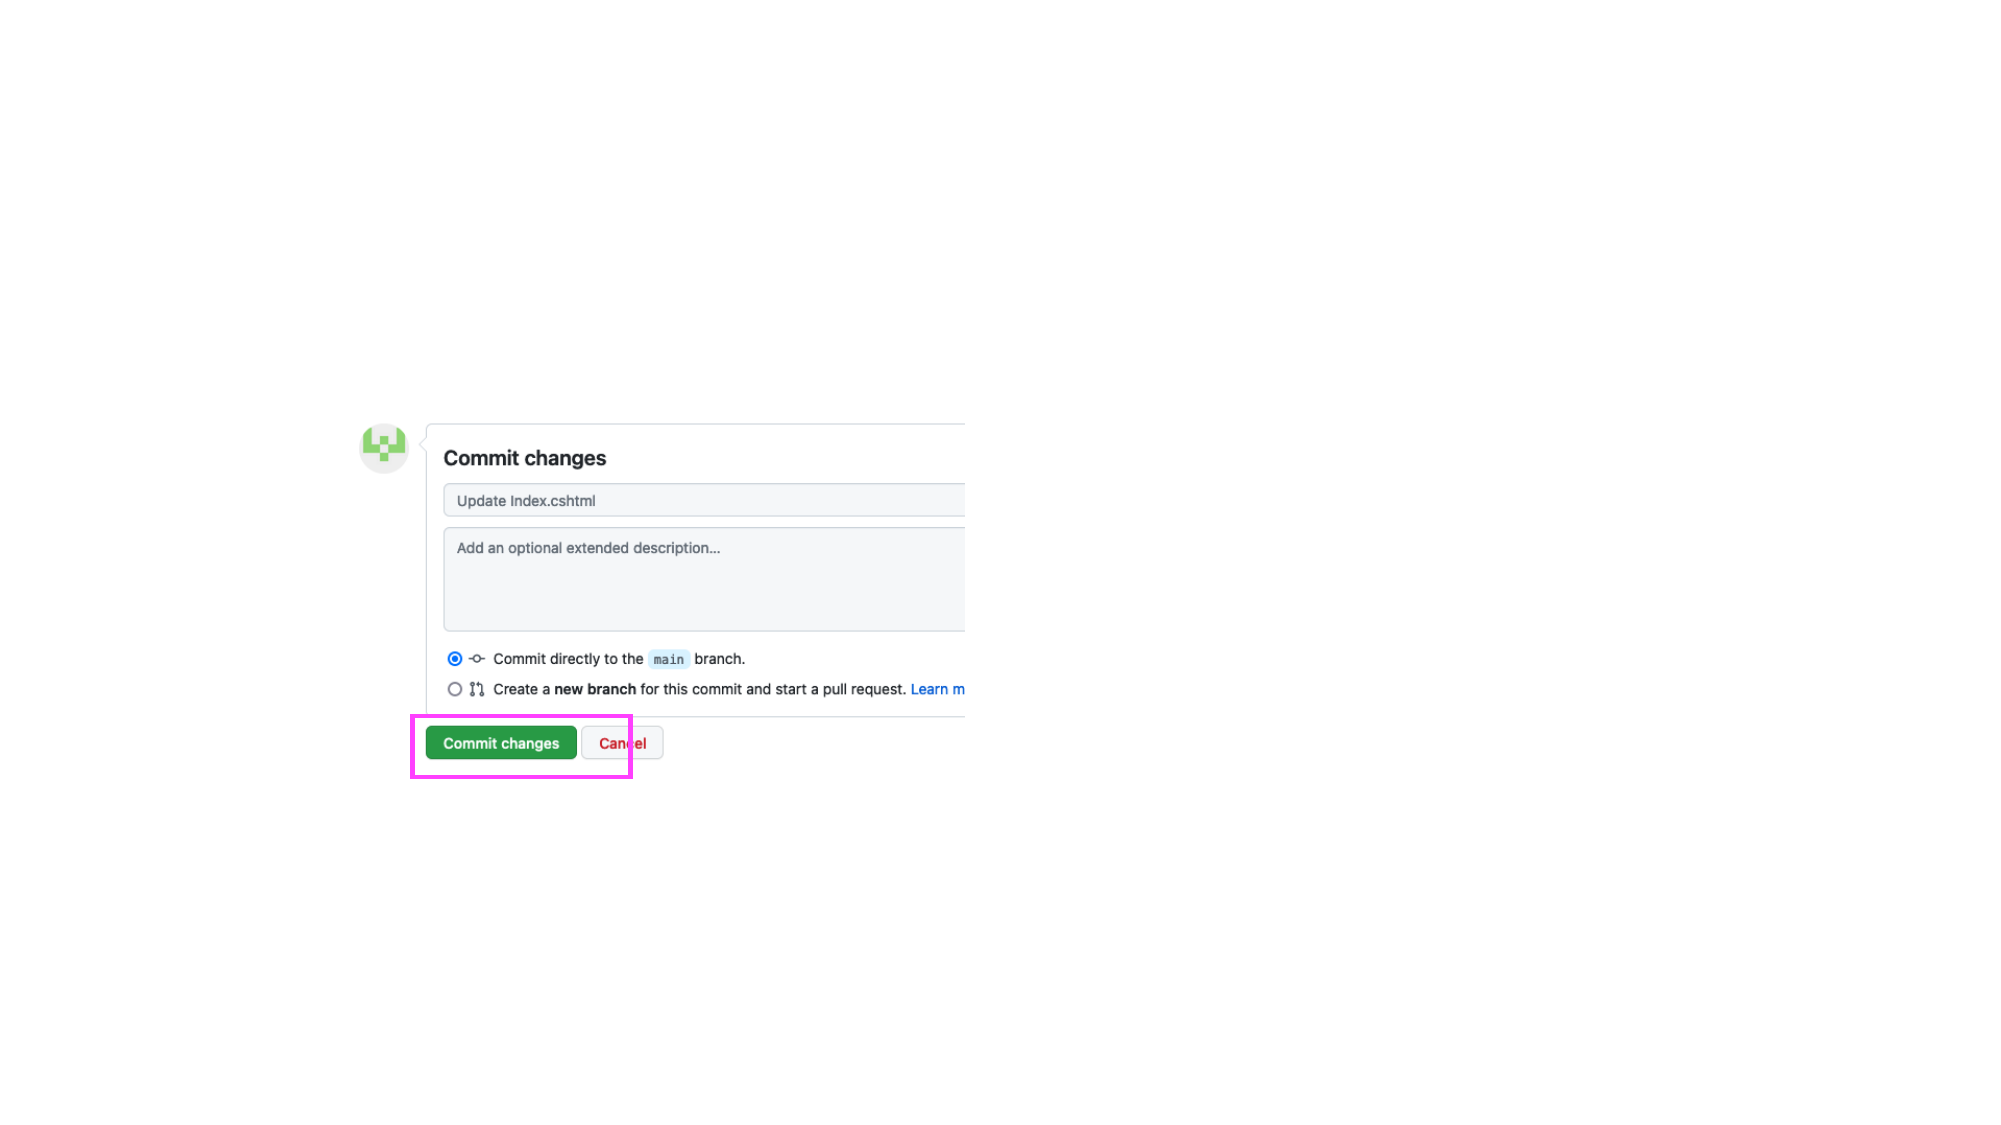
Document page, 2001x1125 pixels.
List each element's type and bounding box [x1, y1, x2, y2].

text_box [333, 412, 965, 778]
